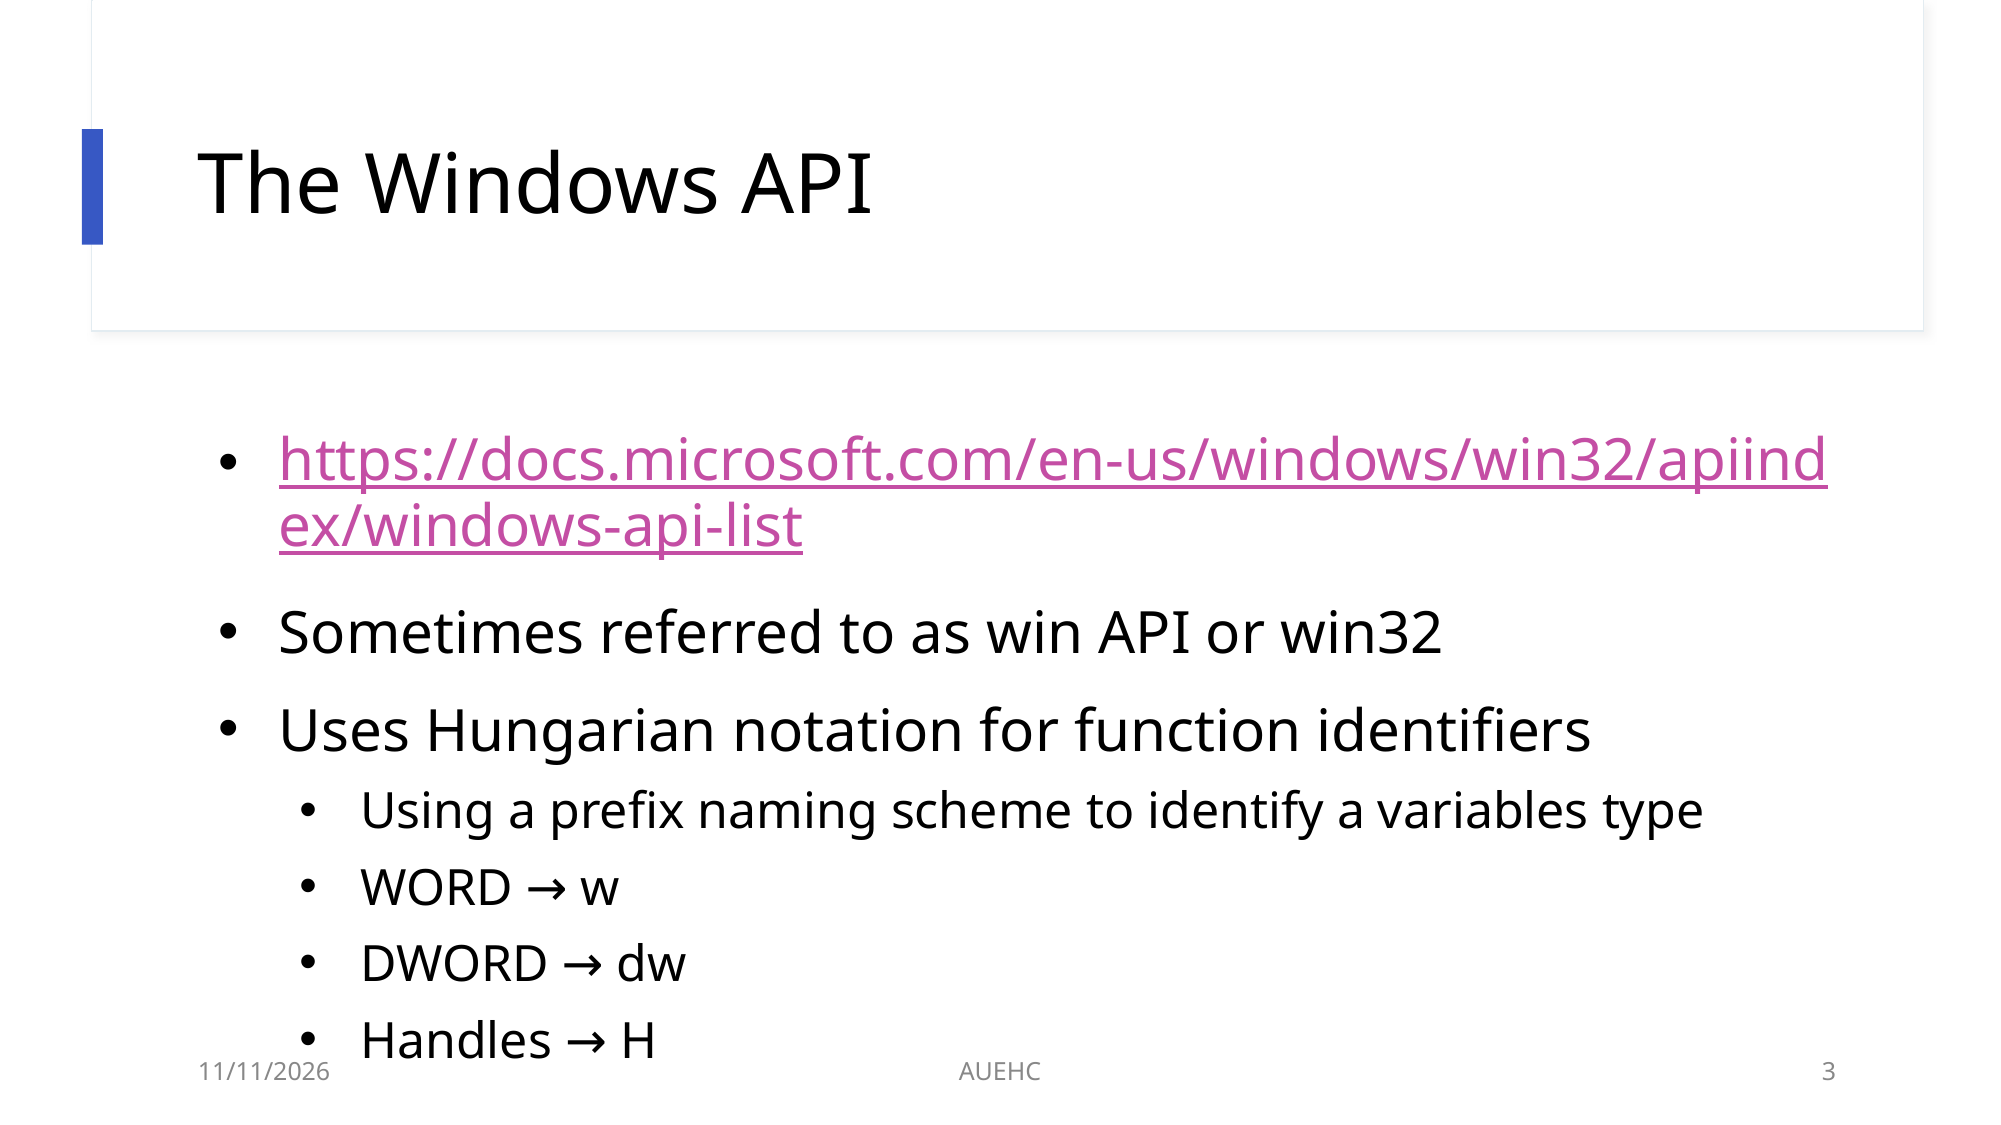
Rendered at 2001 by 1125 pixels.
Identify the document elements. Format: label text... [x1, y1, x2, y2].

list https://docs.microsoft.com/en-us/windows/win32/apiindex/windows-api-list Sometimes referred to as win API or win32 Uses Hungarian notation for function identifiers Using a prefix naming scheme to identify a variables type WORD → w DWORD → dw Handles → H [183, 406, 1851, 1013]
slide_number 3 [1401, 1042, 1851, 1103]
footer AUEHC [662, 1042, 1338, 1103]
title The Windows API [183, 90, 1851, 284]
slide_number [183, 1042, 633, 1103]
